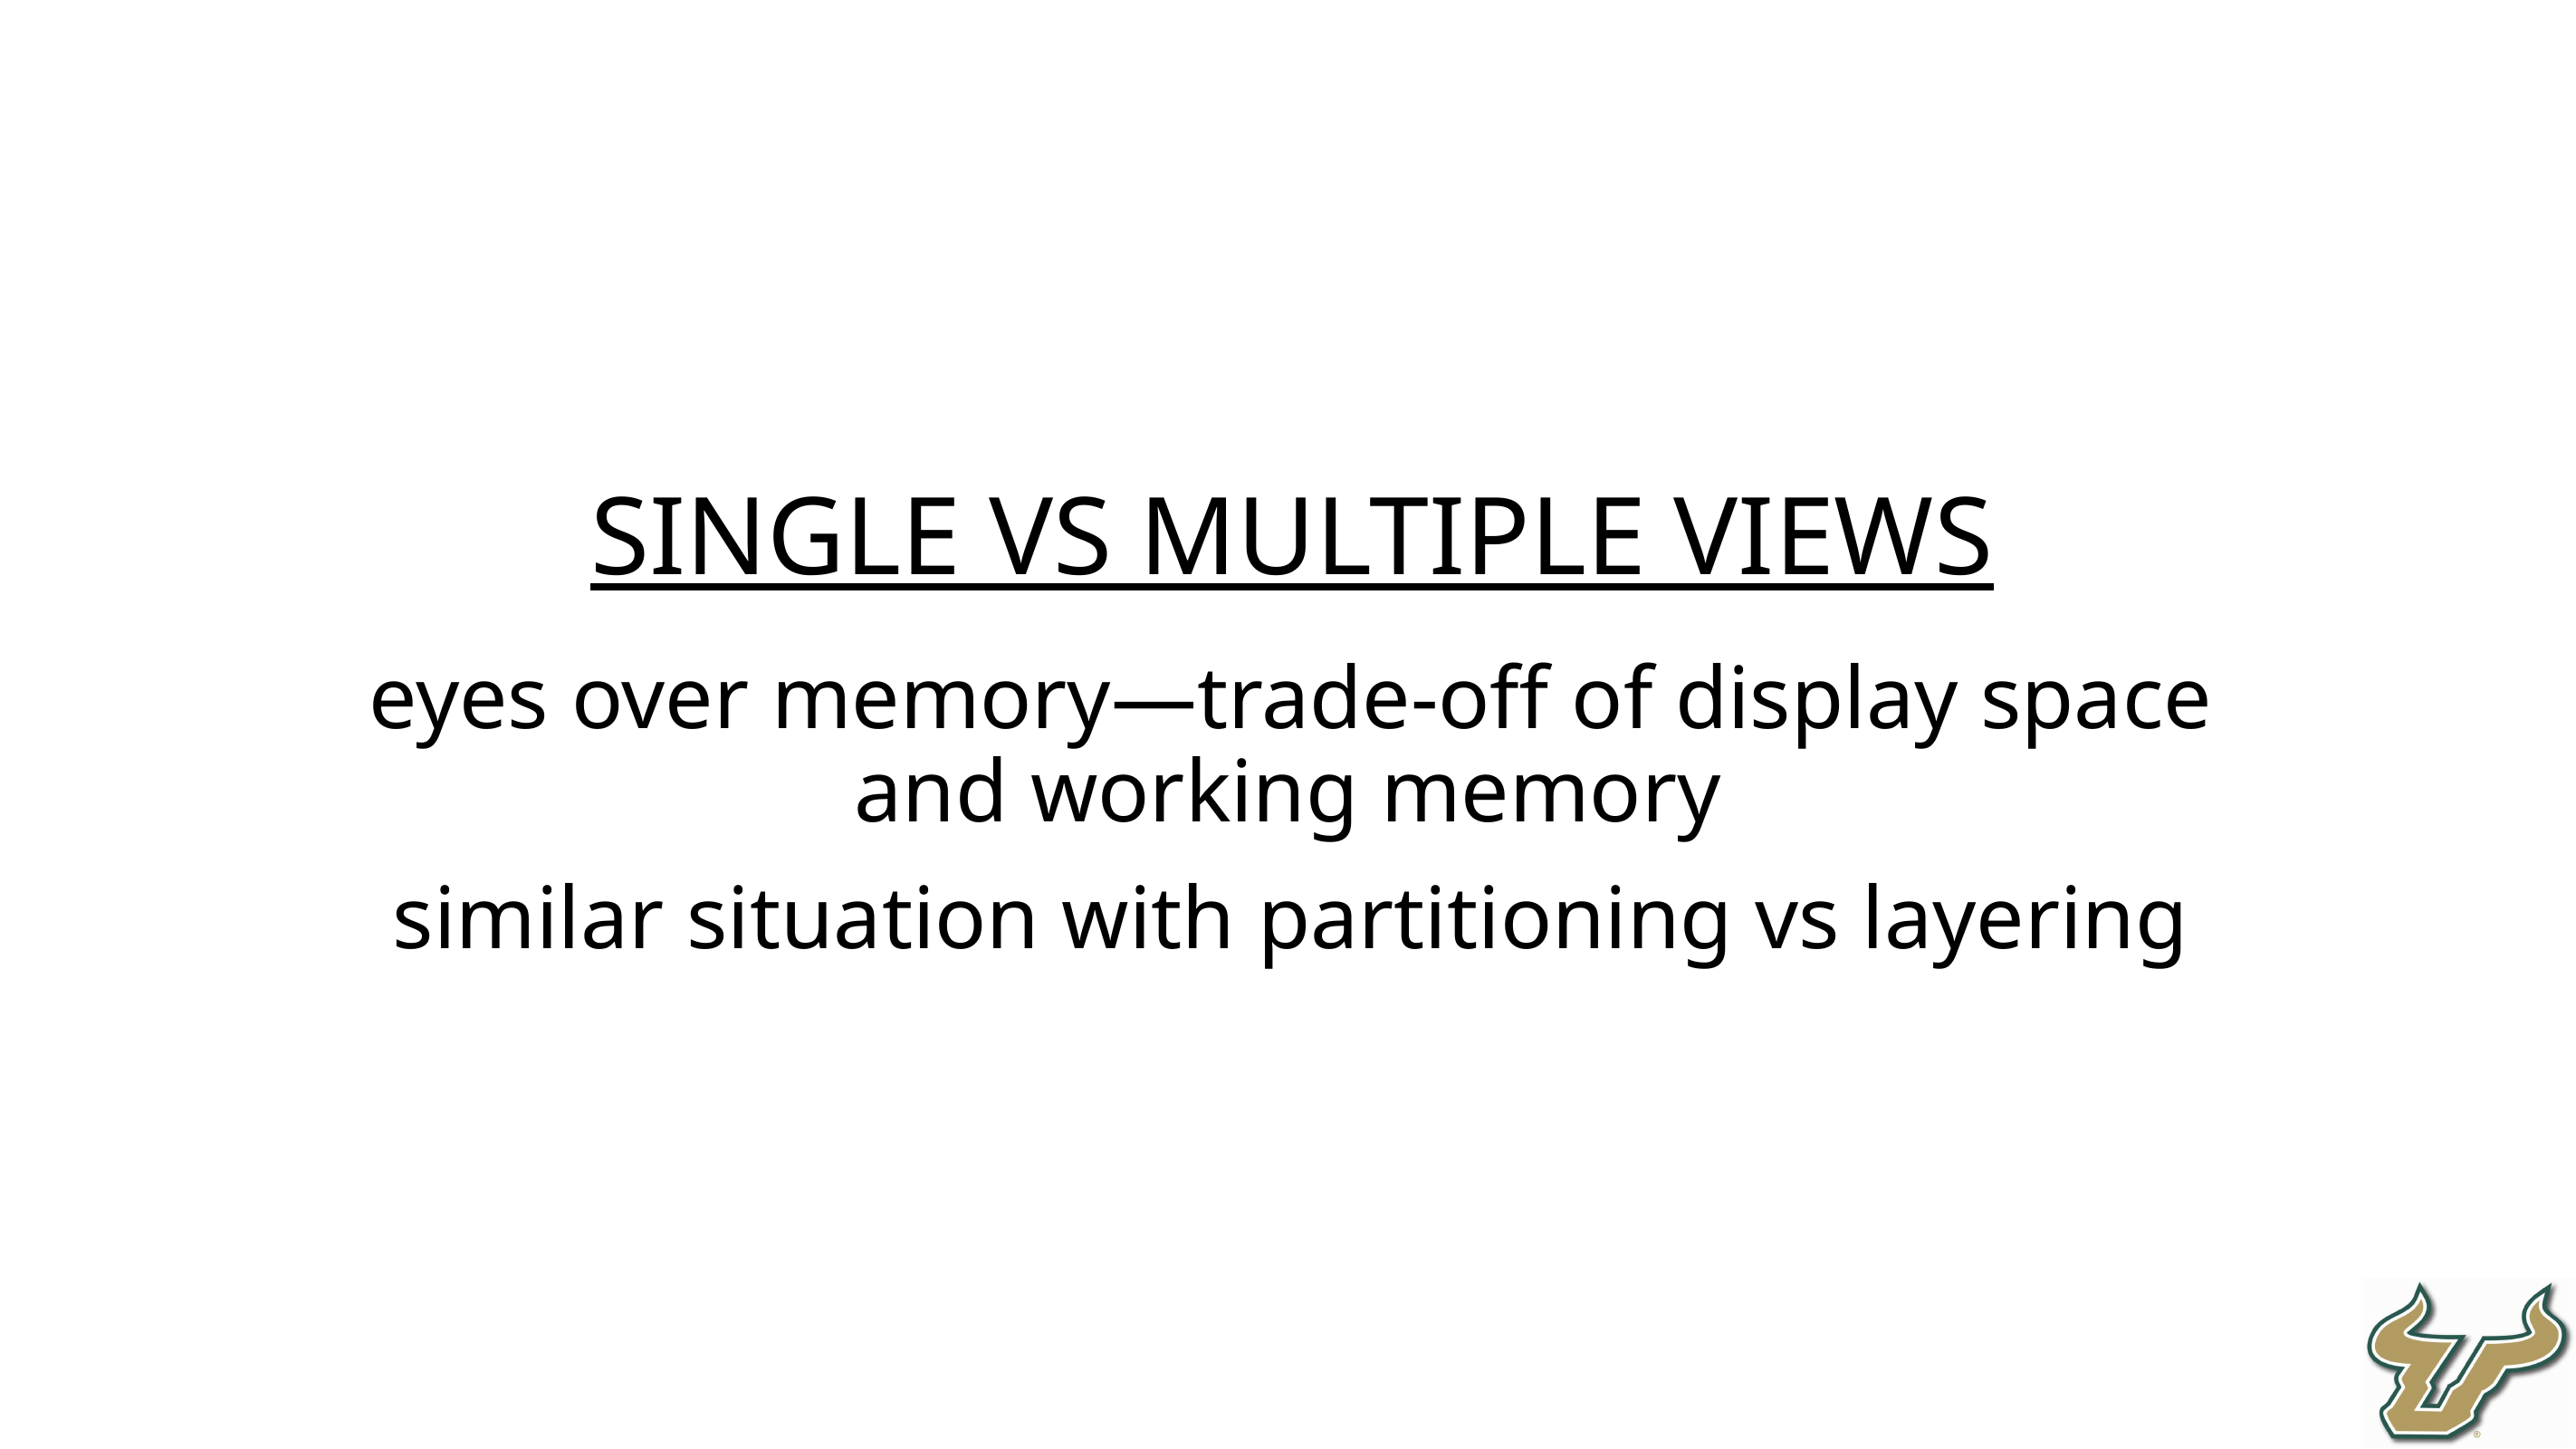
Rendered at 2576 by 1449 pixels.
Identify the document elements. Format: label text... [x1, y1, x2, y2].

picture [2363, 1278, 2576, 1448]
list Single vs Multiple views eyes over memory—trade-off of display space and working memory similar situation with partitioning vs layering [337, 175, 2239, 1274]
